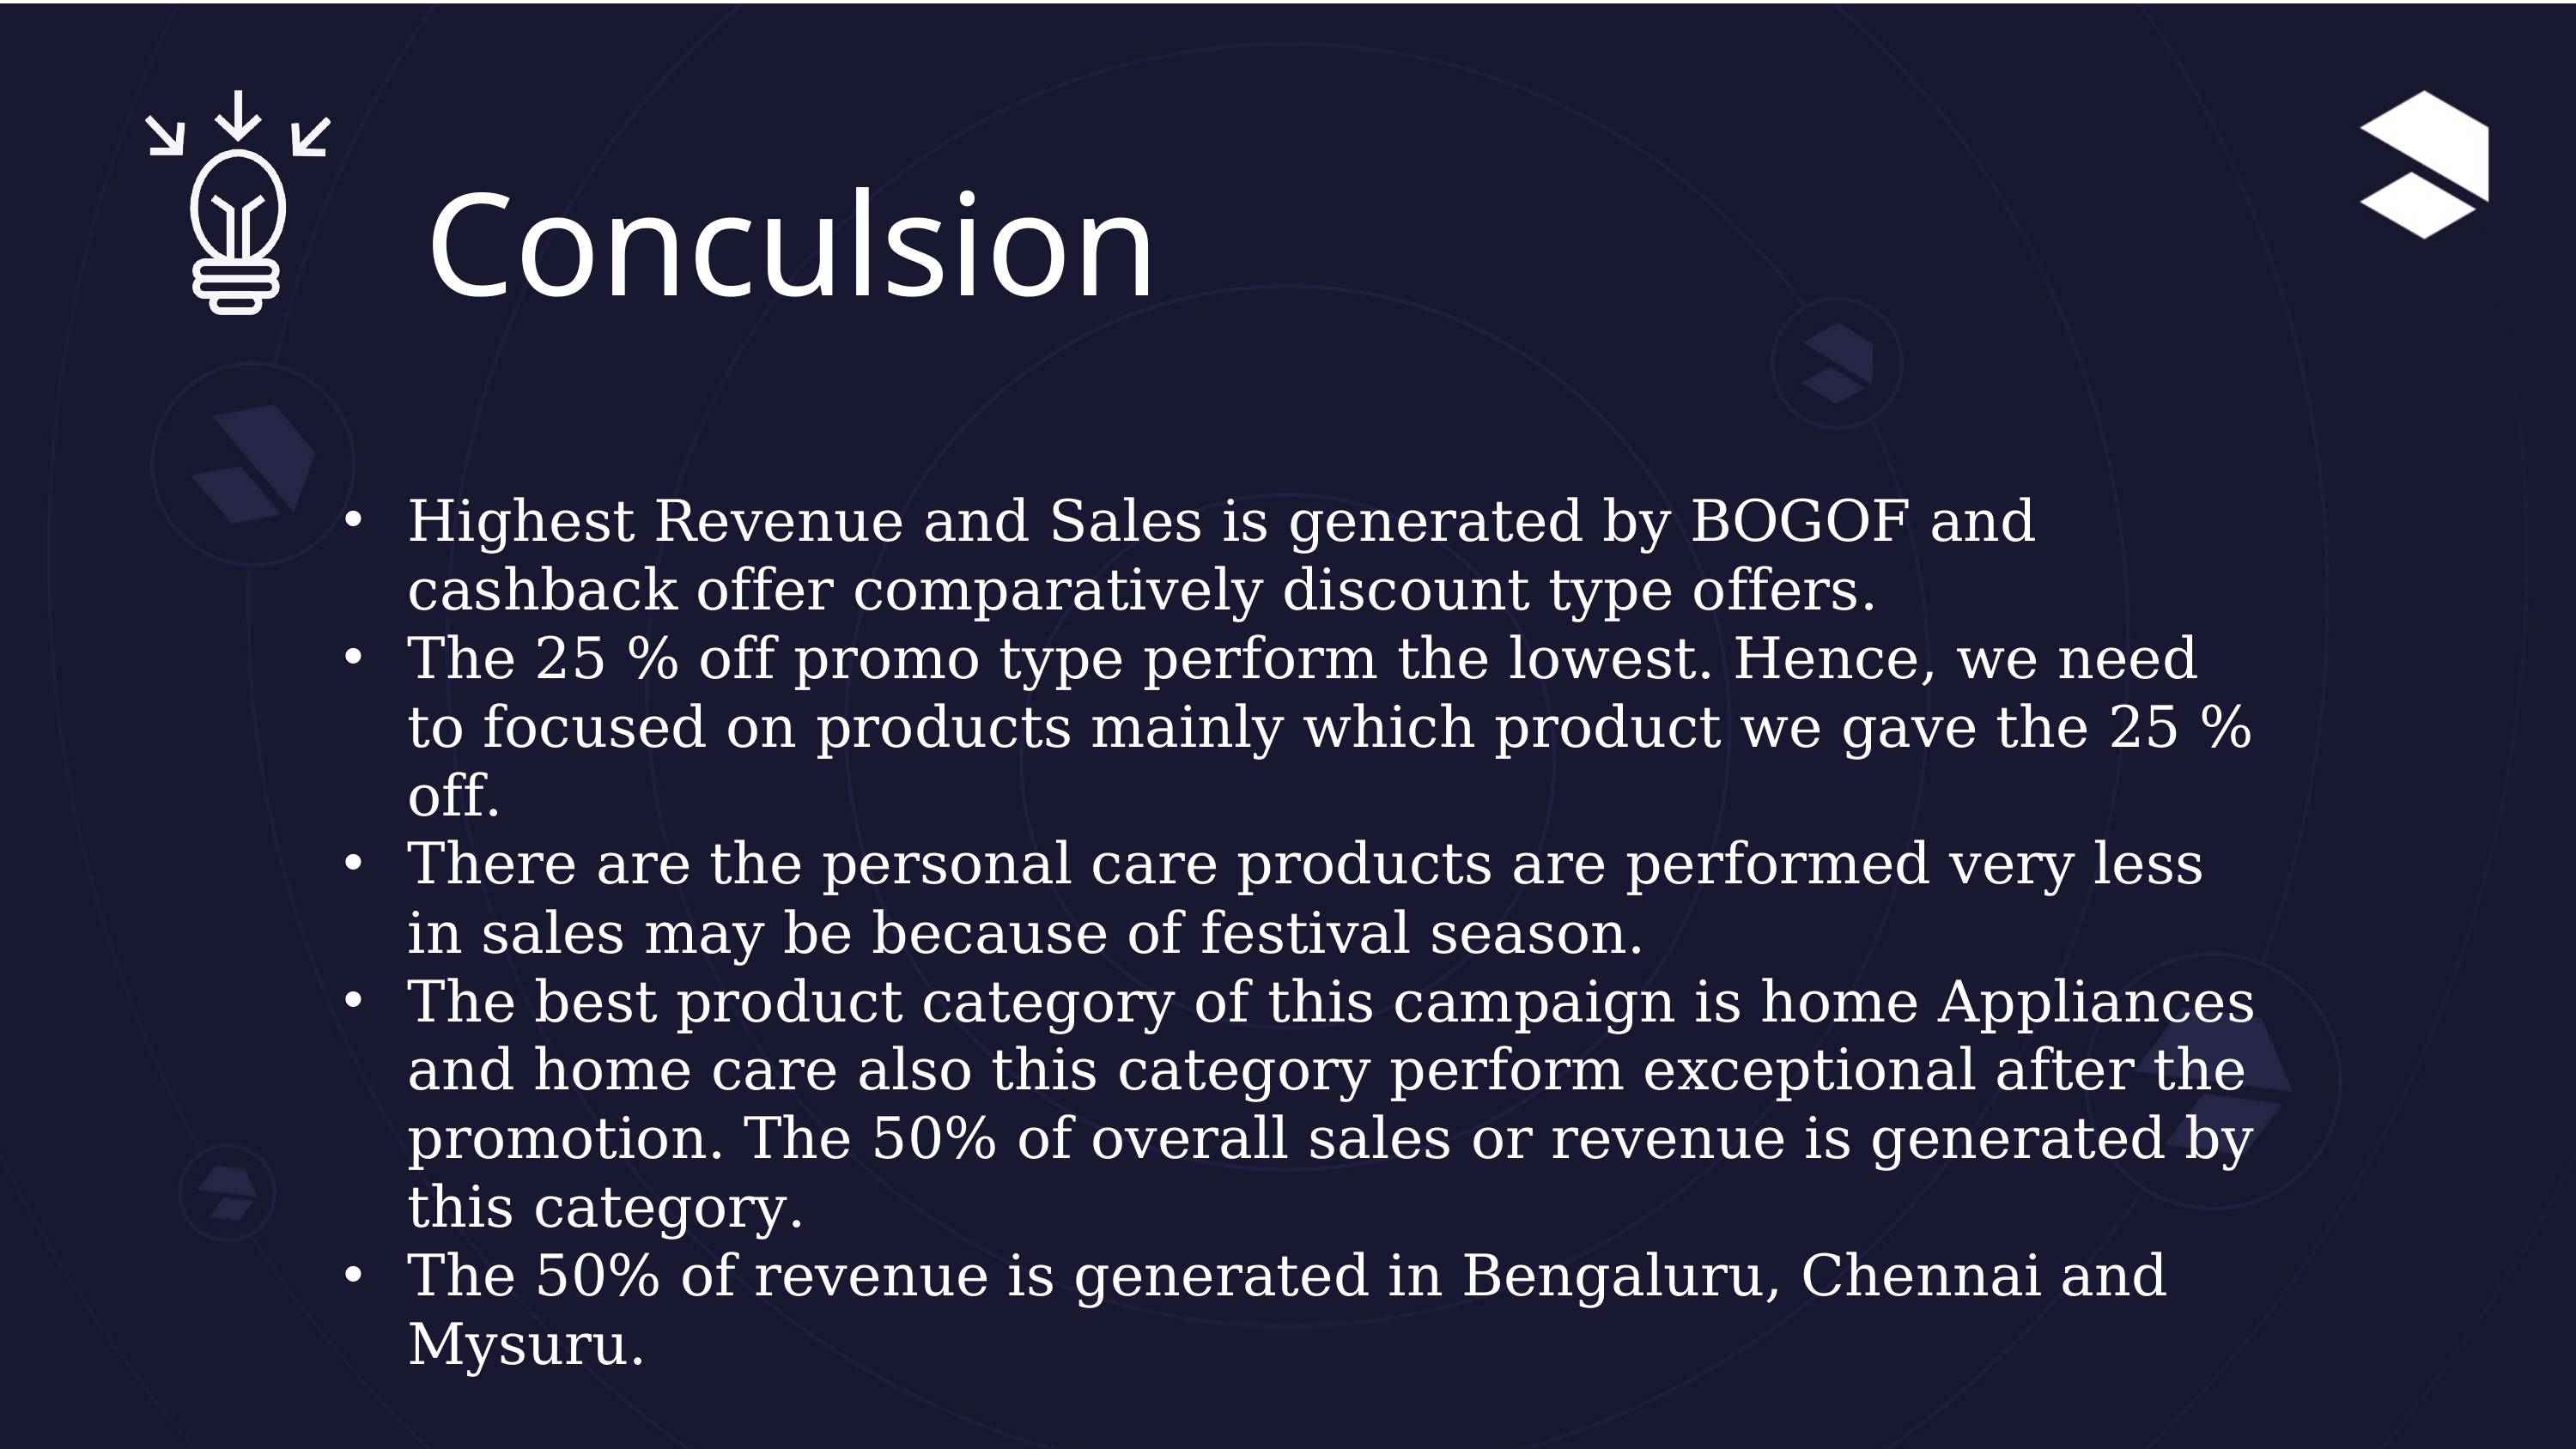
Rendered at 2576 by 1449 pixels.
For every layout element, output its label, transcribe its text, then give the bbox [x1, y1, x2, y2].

text_box Conculsion [247, 124, 1338, 324]
text_box [0, 3, 2576, 1449]
text_box Highest Revenue and Sales is generated by BOGOF and cashback offer comparatively discount type offers. The 25 % off promo type perform the lowest. Hence, we need to focused on products mainly which product we gave the 25 % off. There are the personal care products are performed very less in sales may be because of festival season. The best product category of this campaign is home Appliances and home care also this category perform exceptional after the promotion. The 50% of overall sales or revenue is generated by this category. The 50% of revenue is generated in Bengaluru, Chennai and Mysuru. [331, 477, 2275, 1383]
text_box [144, 90, 331, 315]
